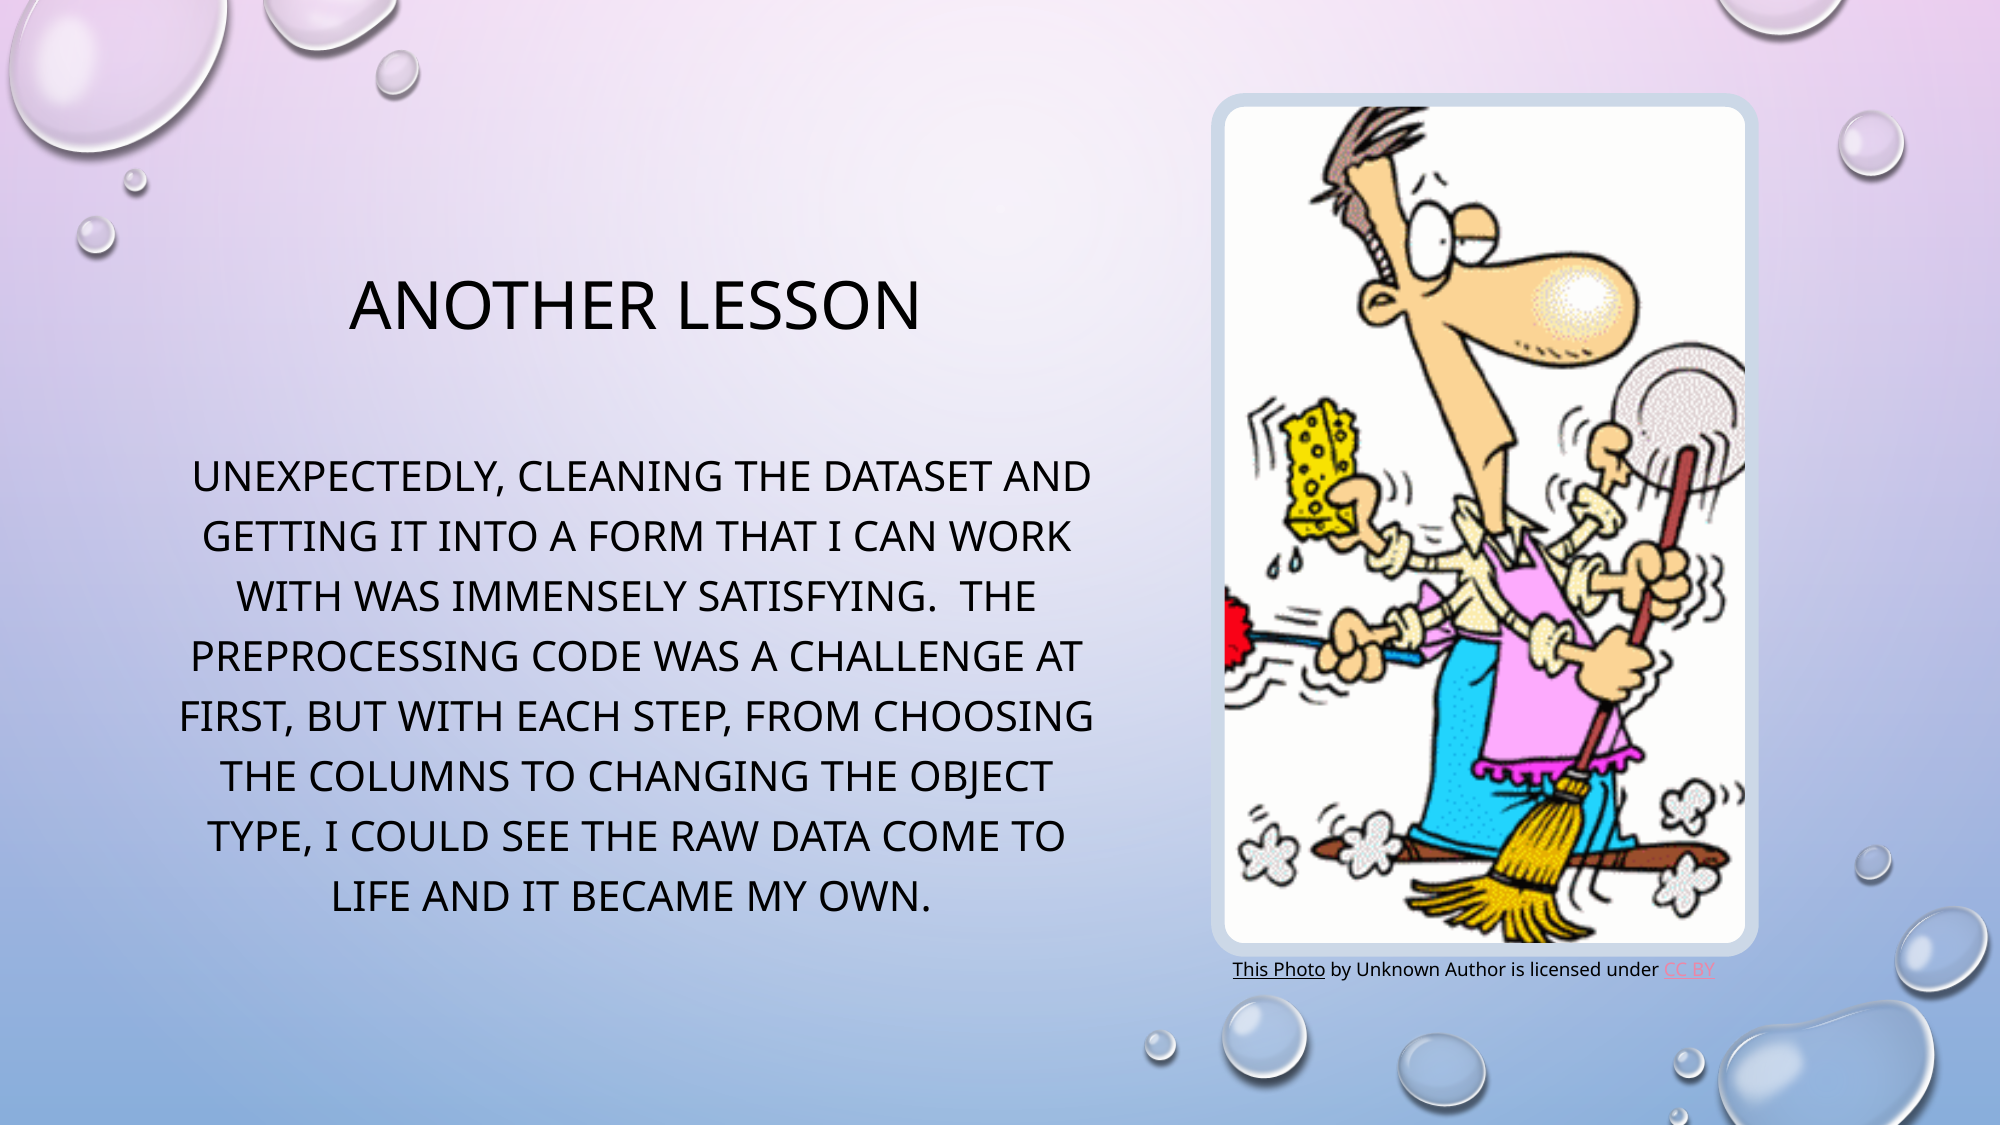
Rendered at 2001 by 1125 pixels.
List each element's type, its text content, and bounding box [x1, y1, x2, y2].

list Unexpectedly, cleaning the dataset and getting it into a form that I can work with was immensely satisfying. The preprocessing code was a challenge at first, but with each step, from choosing the columns to changing the object type, I could see the raw data come to life and it became my own. [149, 431, 1124, 950]
picture [0, 0, 2000, 1125]
text_box This Photo by Unknown Author is licensed under CC BY [1217, 959, 1752, 991]
title Another Lesson [149, 99, 1124, 431]
